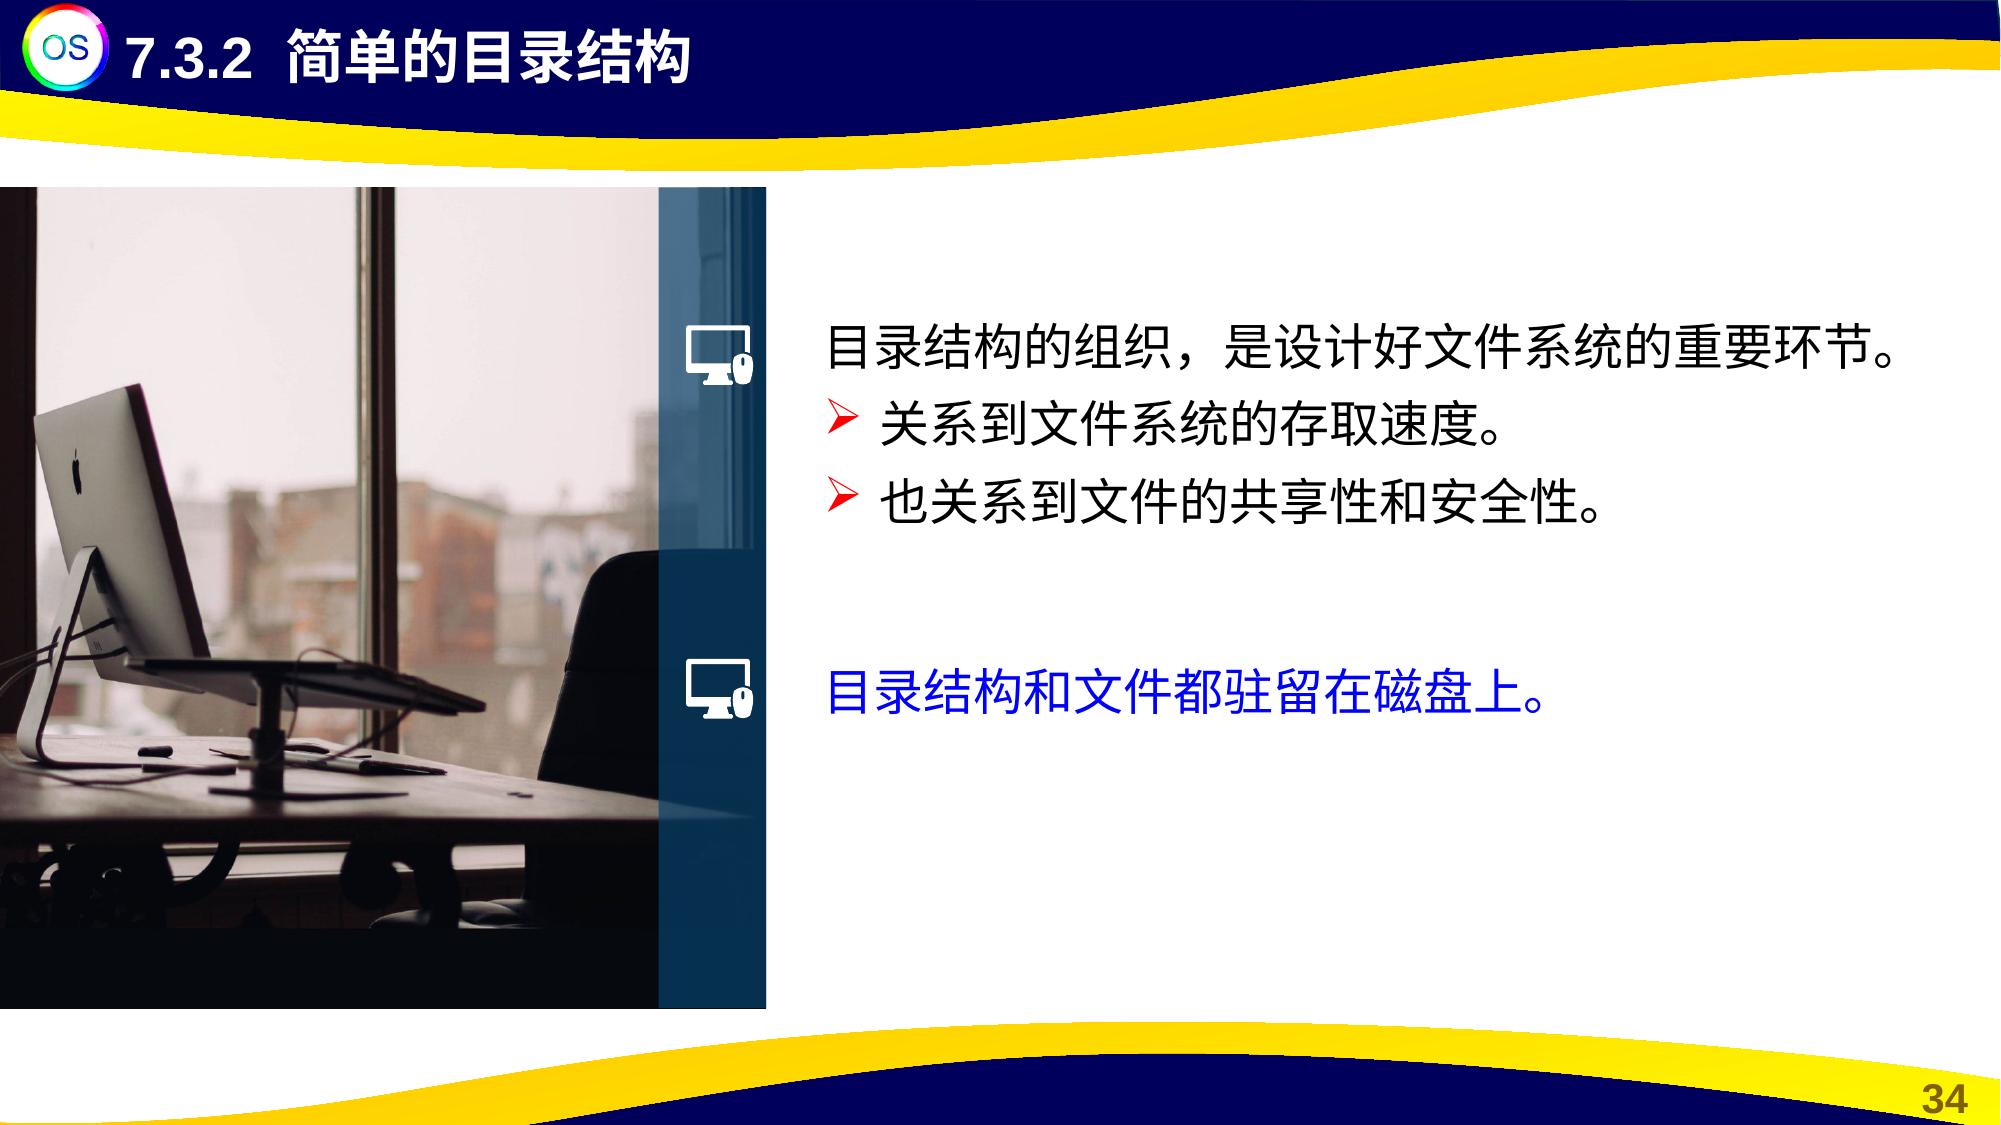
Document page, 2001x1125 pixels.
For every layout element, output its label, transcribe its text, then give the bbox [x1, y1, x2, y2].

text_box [686, 623, 1953, 739]
text_box [657, 186, 767, 1009]
text_box 7.3.2 简单的目录结构 [109, 12, 1263, 98]
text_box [686, 283, 1898, 563]
text_box [0, 186, 657, 1009]
picture [22, 3, 109, 91]
